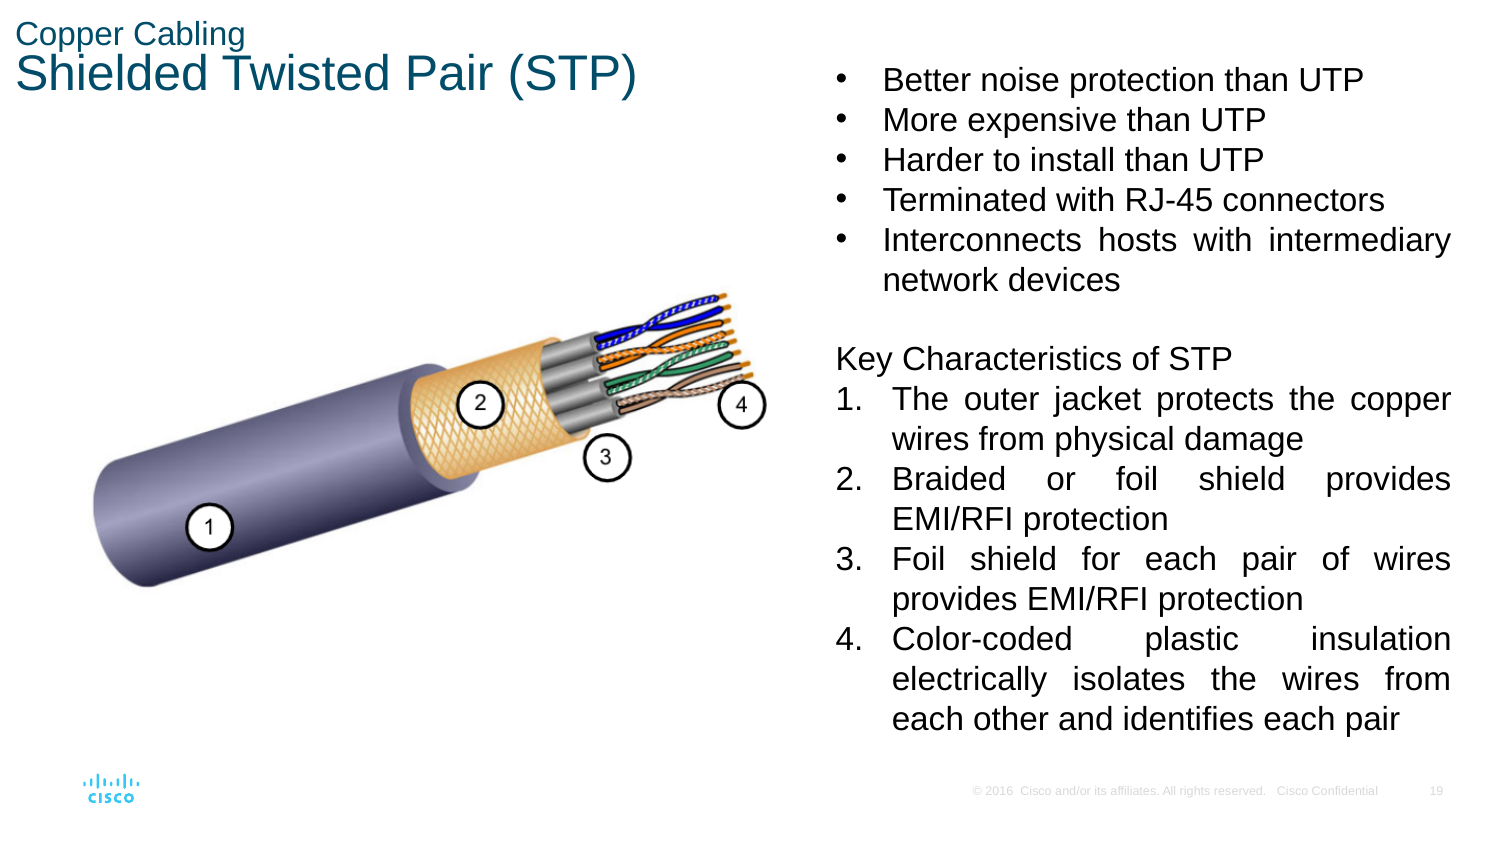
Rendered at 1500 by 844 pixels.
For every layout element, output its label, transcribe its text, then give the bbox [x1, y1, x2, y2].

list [76, 272, 798, 613]
title Copper Cabling Shielded Twisted Pair (STP) [0, 0, 1369, 121]
text_box Better noise protection than UTP More expensive than UTP Harder to install than UTP Terminated with RJ-45 connectors Interconnects hosts with intermediary network devices Key Characteristics of STP The outer jacket protects the copper wires from physical damage Braided or foil shield provides EMI/RFI protection Foil shield for each pair of wires provides EMI/RFI protection Color-coded plastic insulation electrically isolates the wires from each other and identifies each pair [820, 50, 1468, 785]
